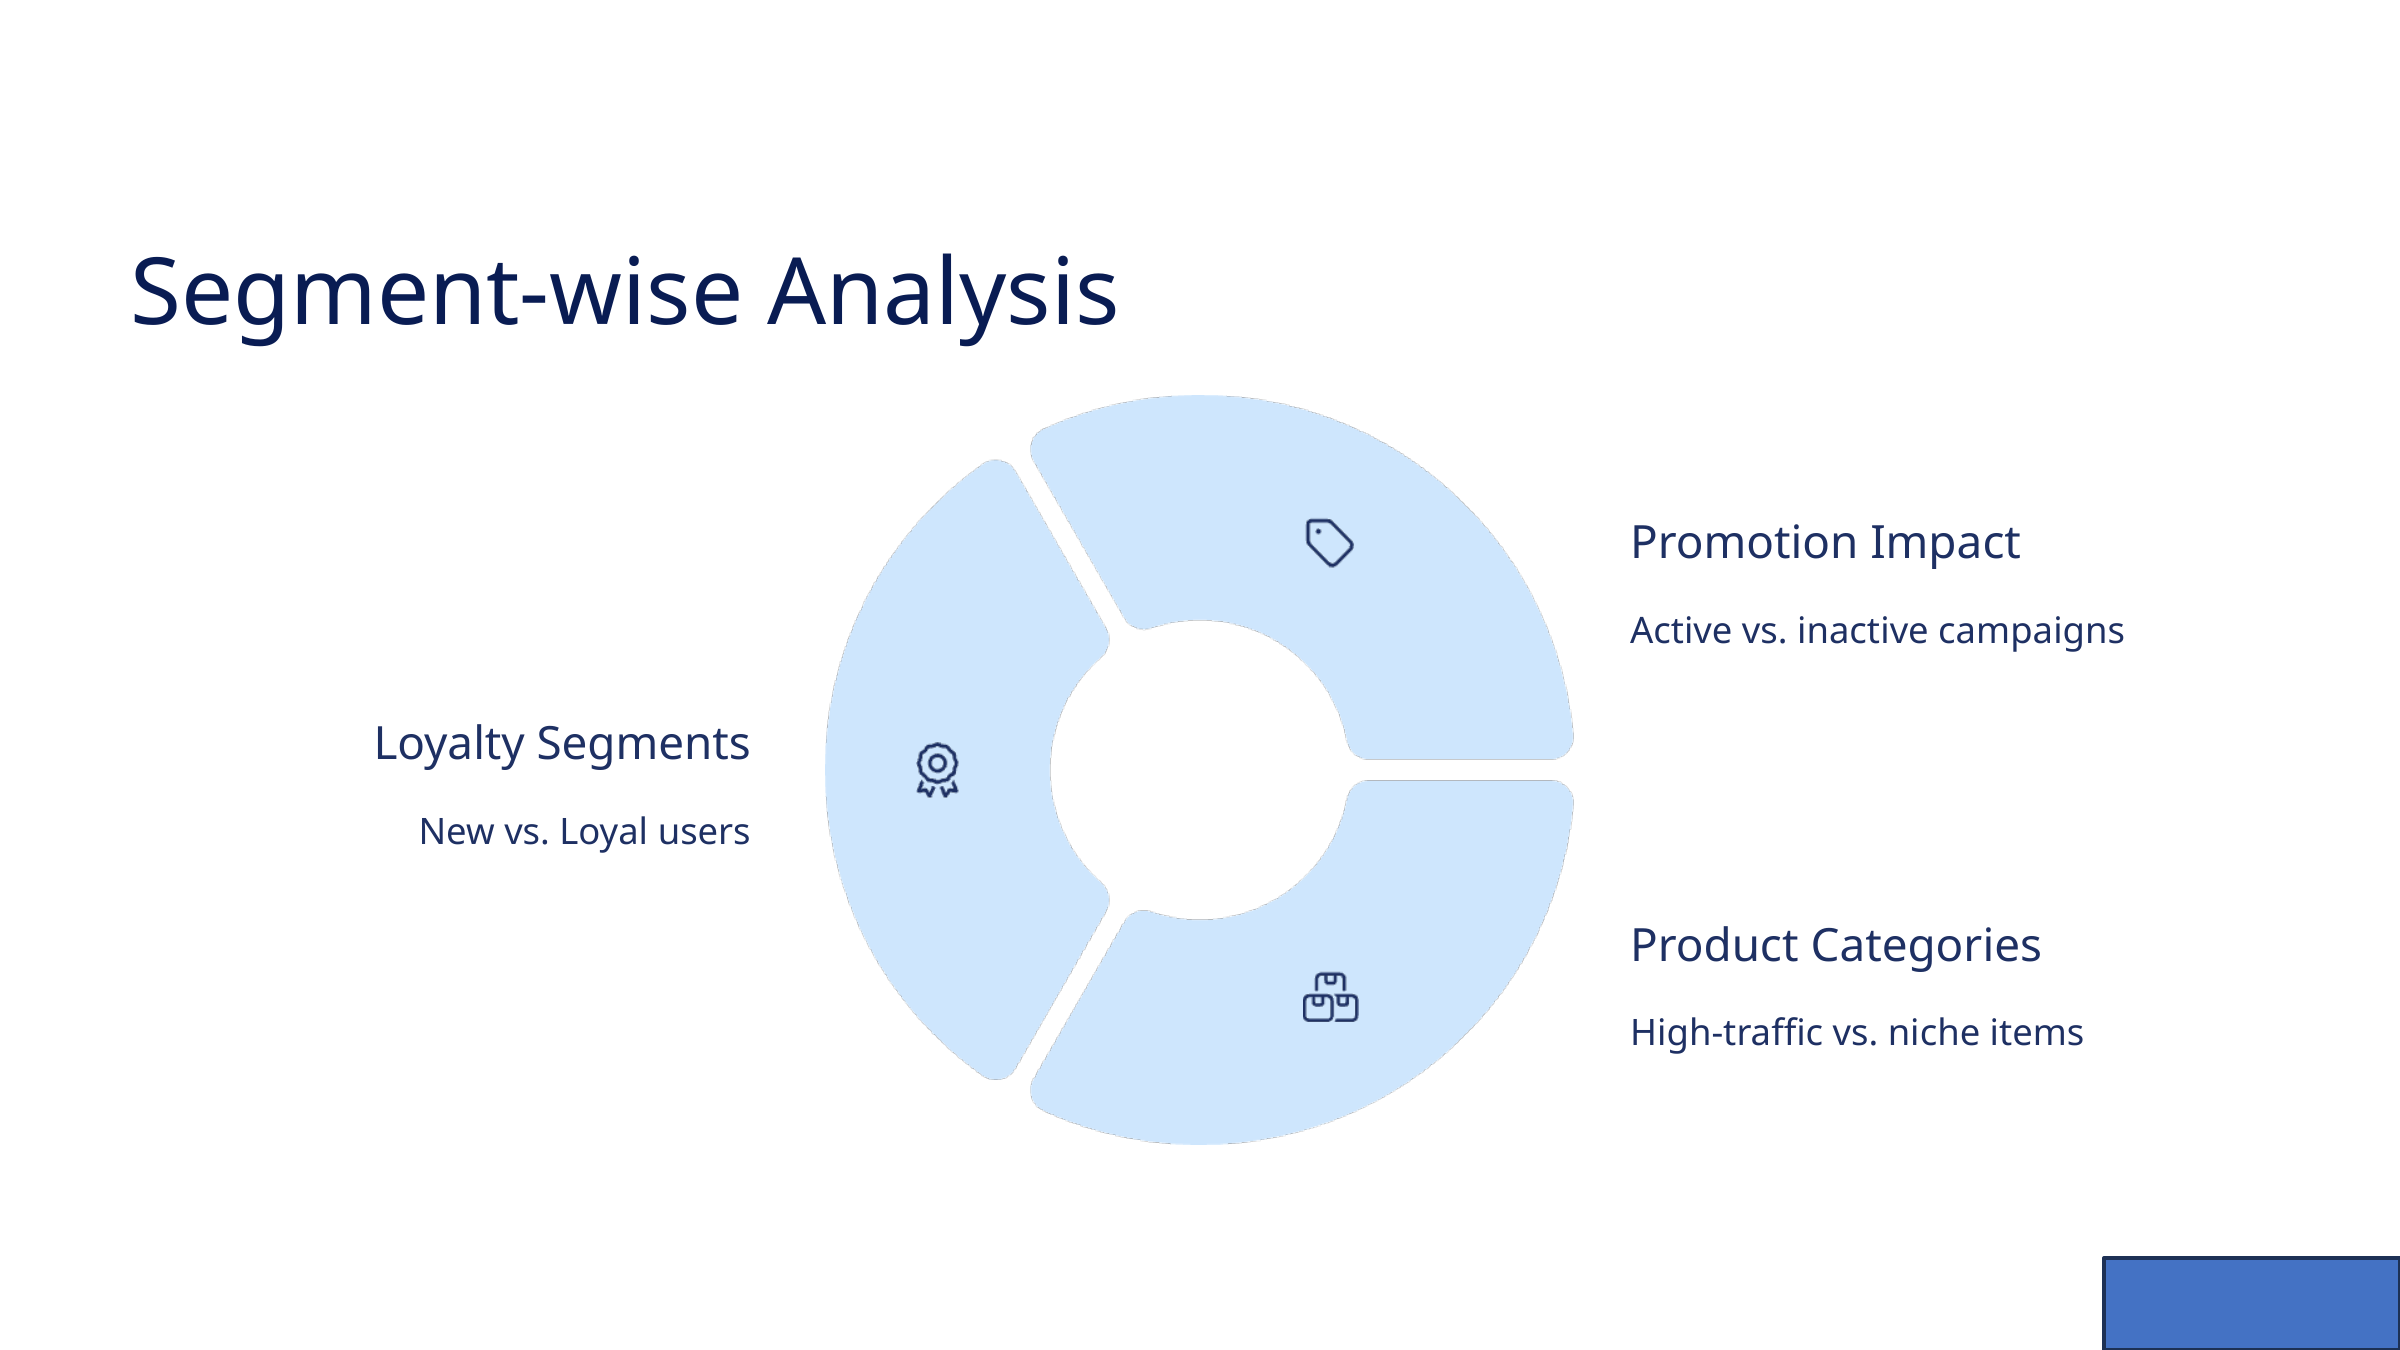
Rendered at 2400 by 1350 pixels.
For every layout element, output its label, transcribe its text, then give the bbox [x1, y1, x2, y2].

text_box High-traffic vs. niche items [1630, 981, 2270, 1042]
text_box [2102, 1256, 2400, 1350]
text_box Active vs. inactive campaigns [1630, 579, 2270, 640]
picture [825, 395, 1575, 1145]
text_box New vs. Loyal users [130, 780, 752, 841]
text_box Product Categories [1630, 901, 2096, 960]
text_box Promotion Impact [1630, 499, 2096, 558]
text_box Loyalty Segments [286, 700, 752, 759]
text_box Segment-wise Analysis [130, 205, 1151, 322]
